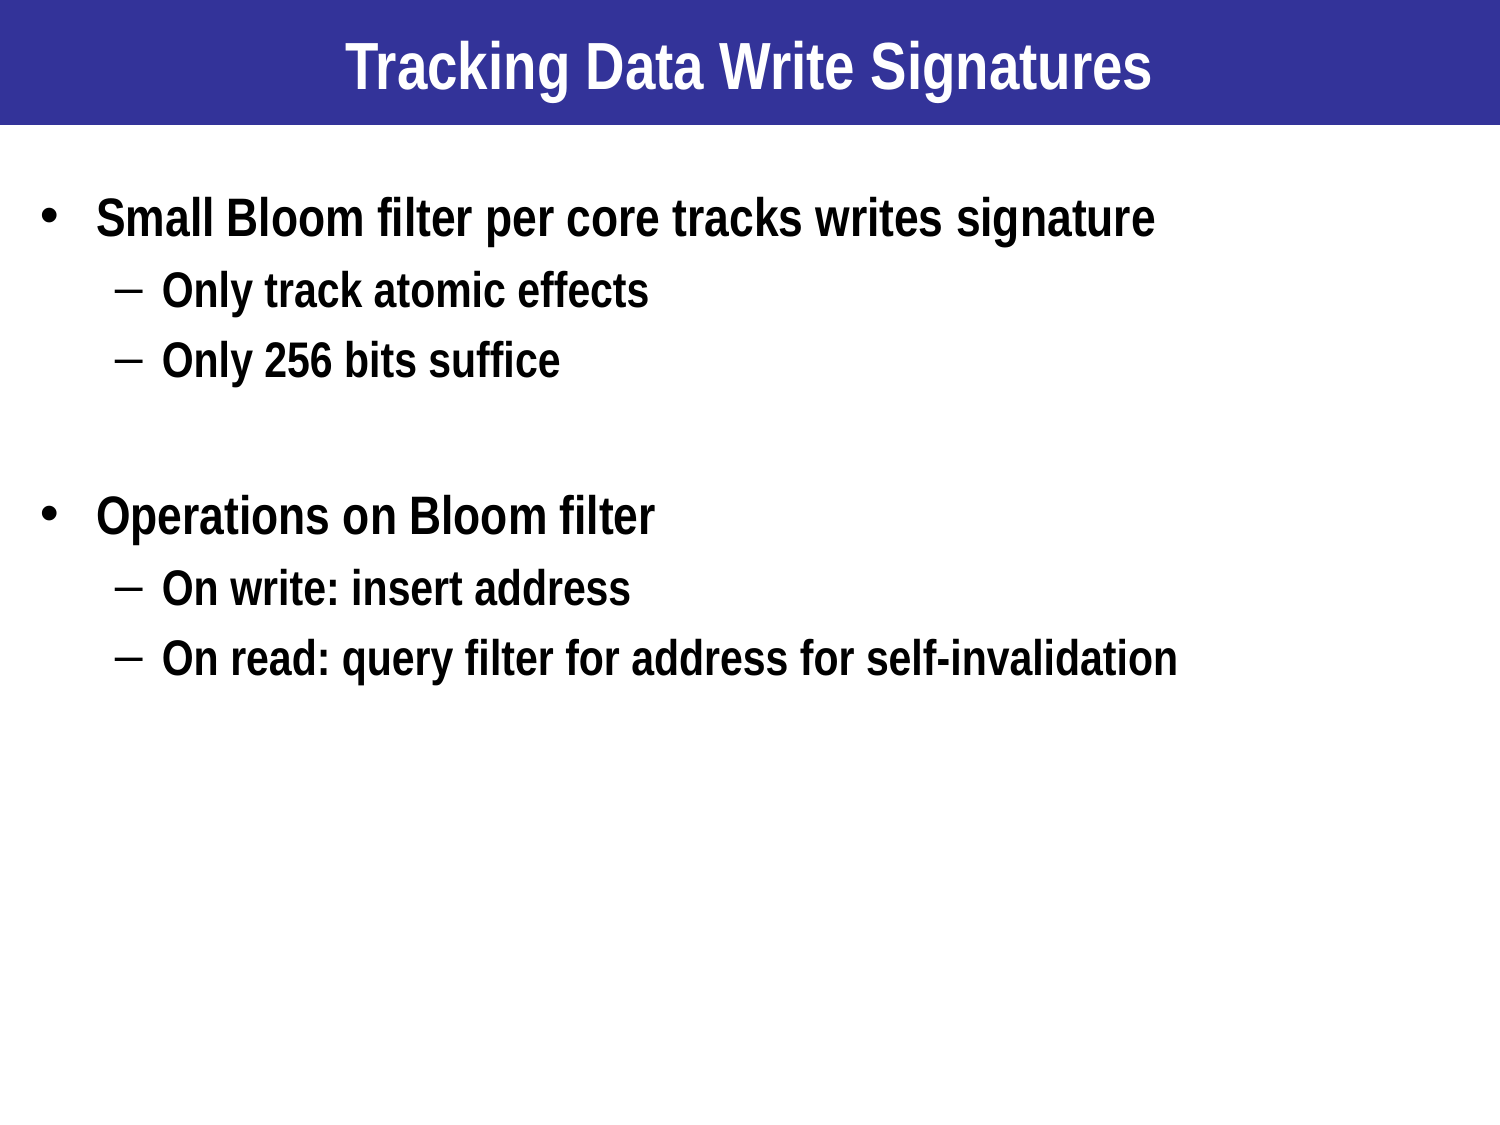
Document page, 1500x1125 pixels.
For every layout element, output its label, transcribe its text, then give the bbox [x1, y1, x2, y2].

title Tracking Data Write Signatures [0, 0, 1500, 125]
list Small Bloom filter per core tracks writes signature Only track atomic effects Only 256 bits suffice Operations on Bloom filter On write: insert address On read: query filter for address for self-invalidation [24, 174, 1475, 1075]
